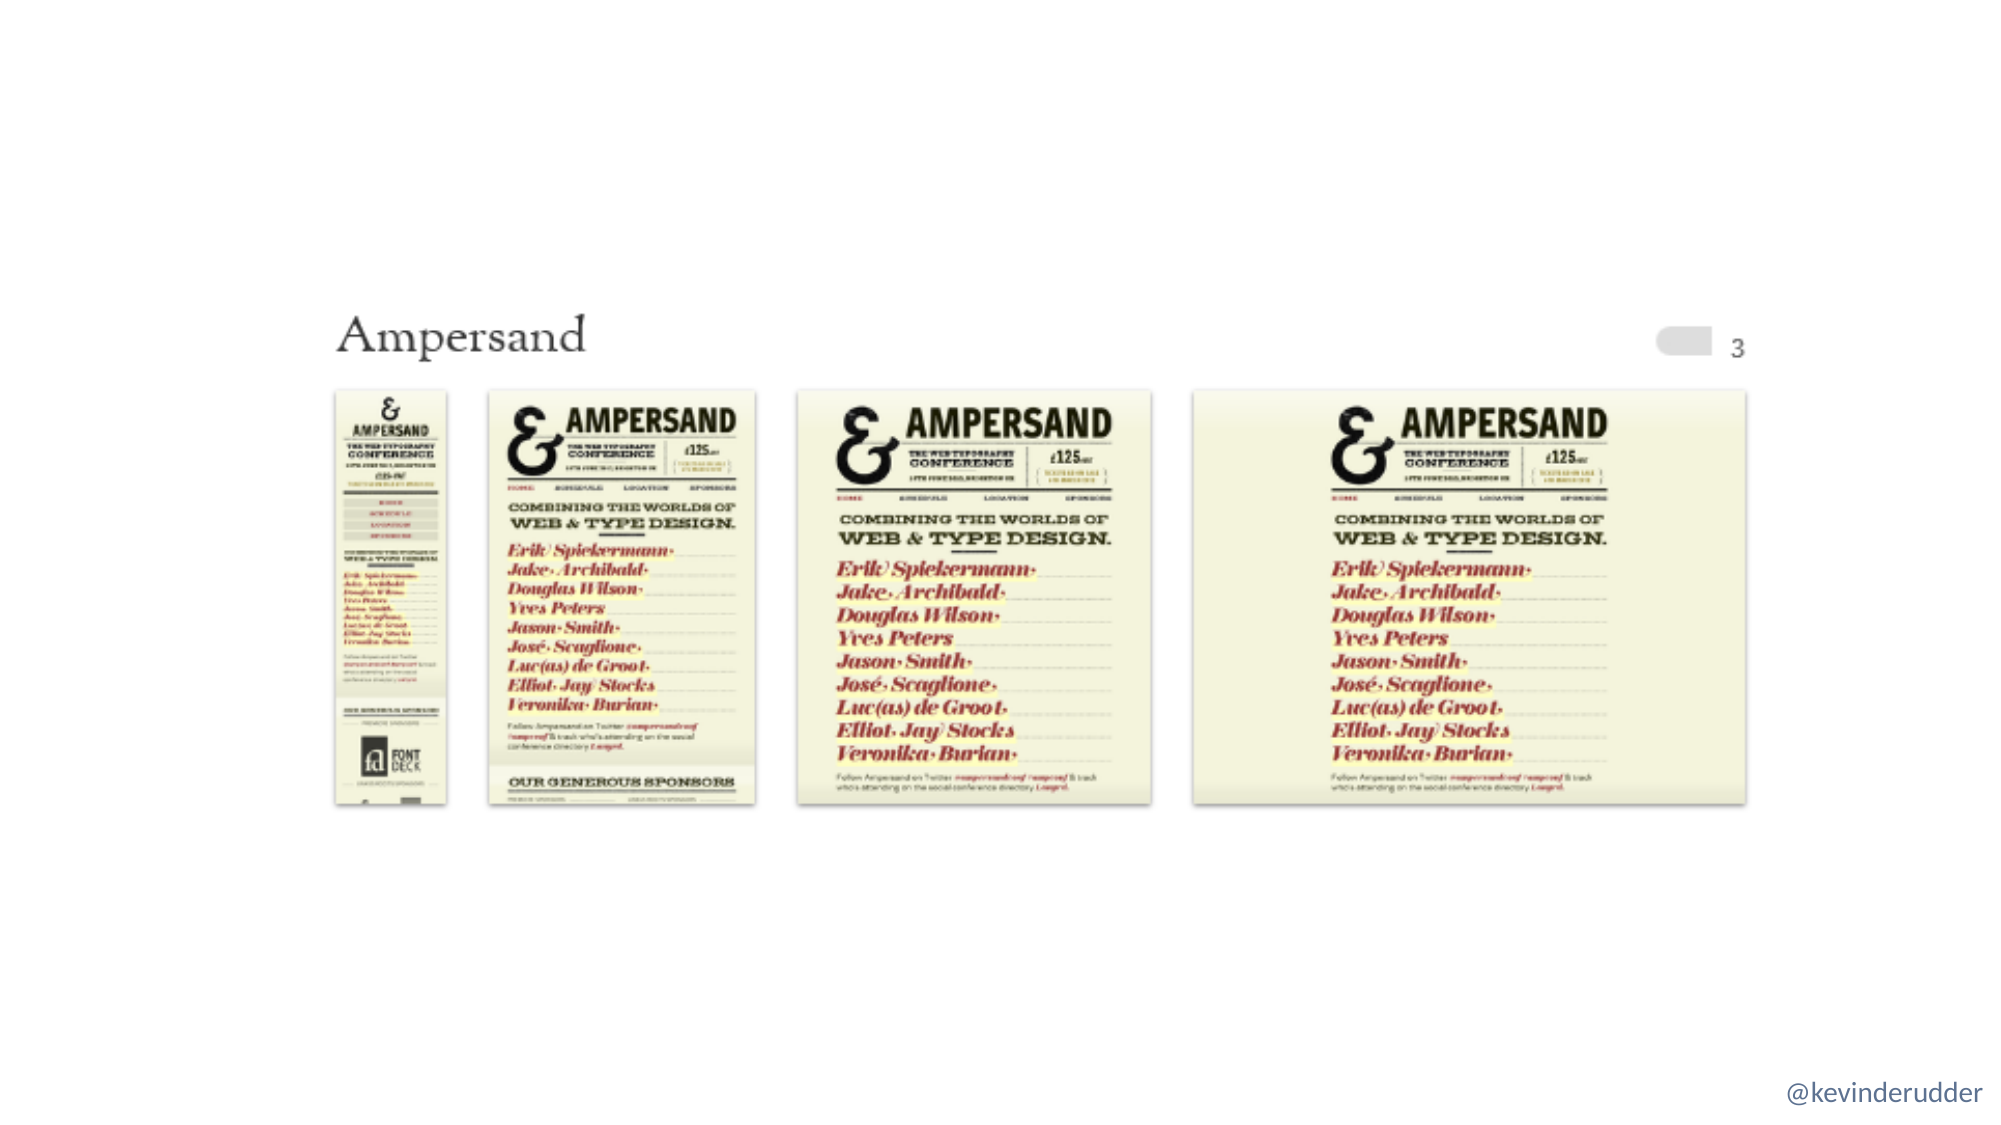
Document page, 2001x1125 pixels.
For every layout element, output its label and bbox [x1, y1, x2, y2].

picture [322, 302, 1758, 823]
